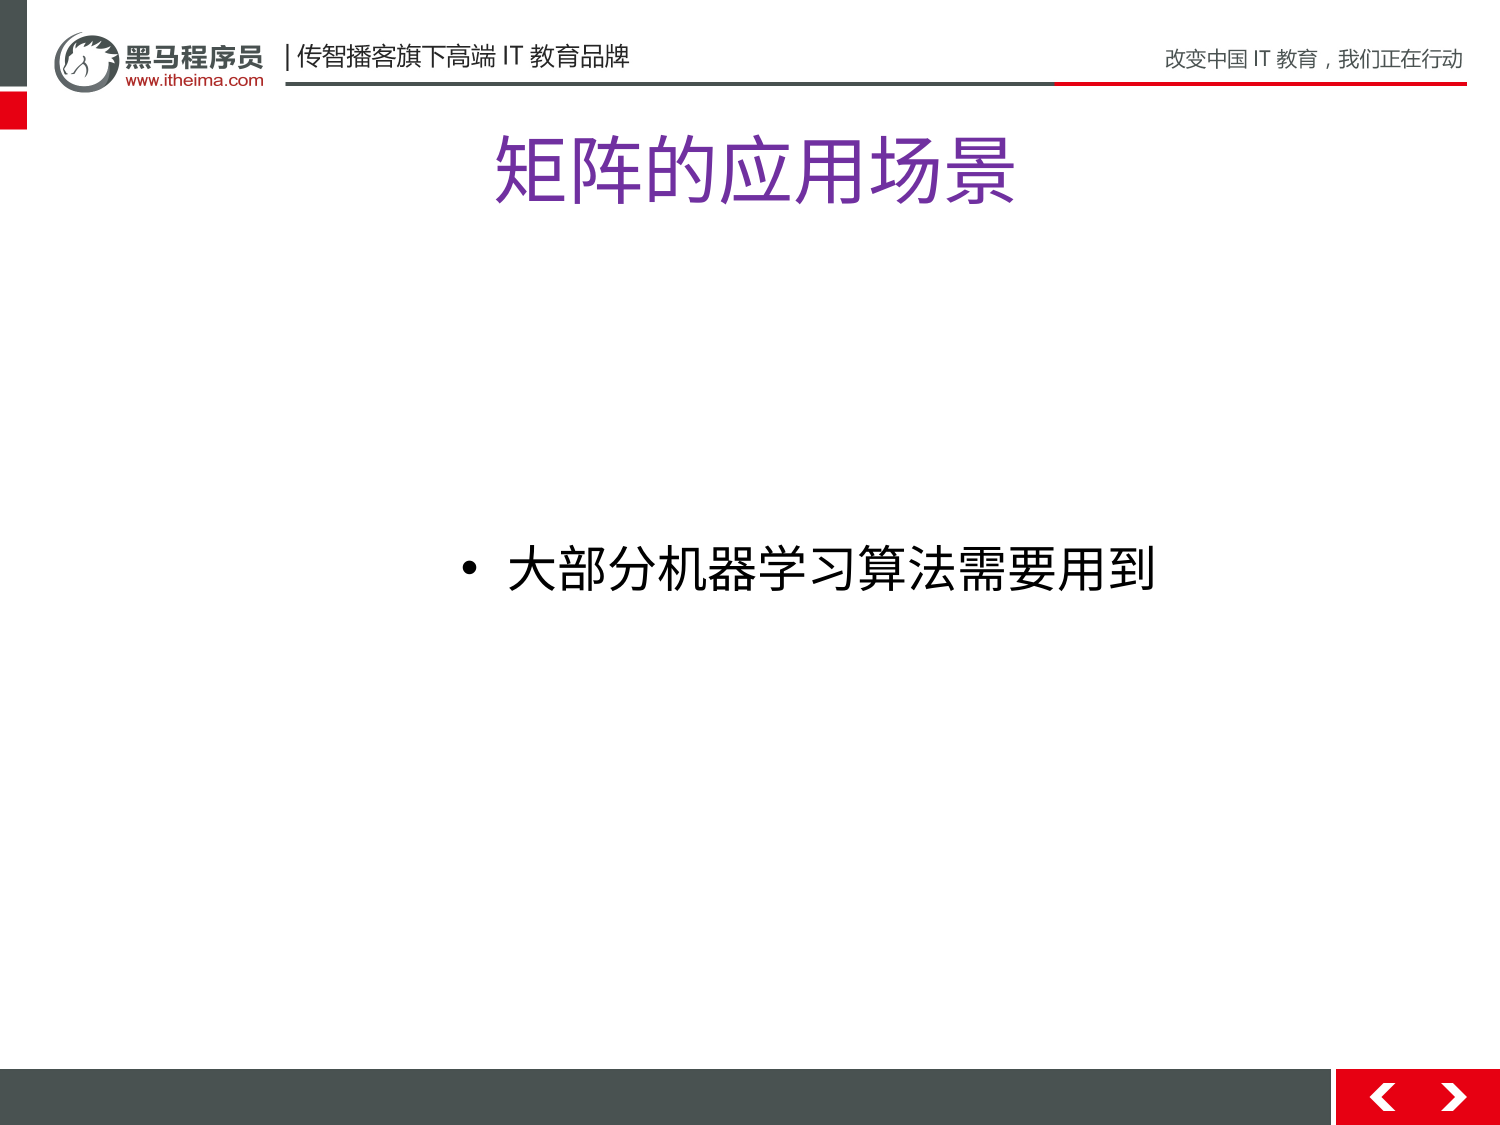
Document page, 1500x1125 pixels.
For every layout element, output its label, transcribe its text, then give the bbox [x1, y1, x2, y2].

text_box 大部分机器学习算法需要用到 [446, 529, 1173, 605]
title 矩阵的应用场景 [89, 103, 1423, 221]
picture [0, 0, 1500, 1125]
